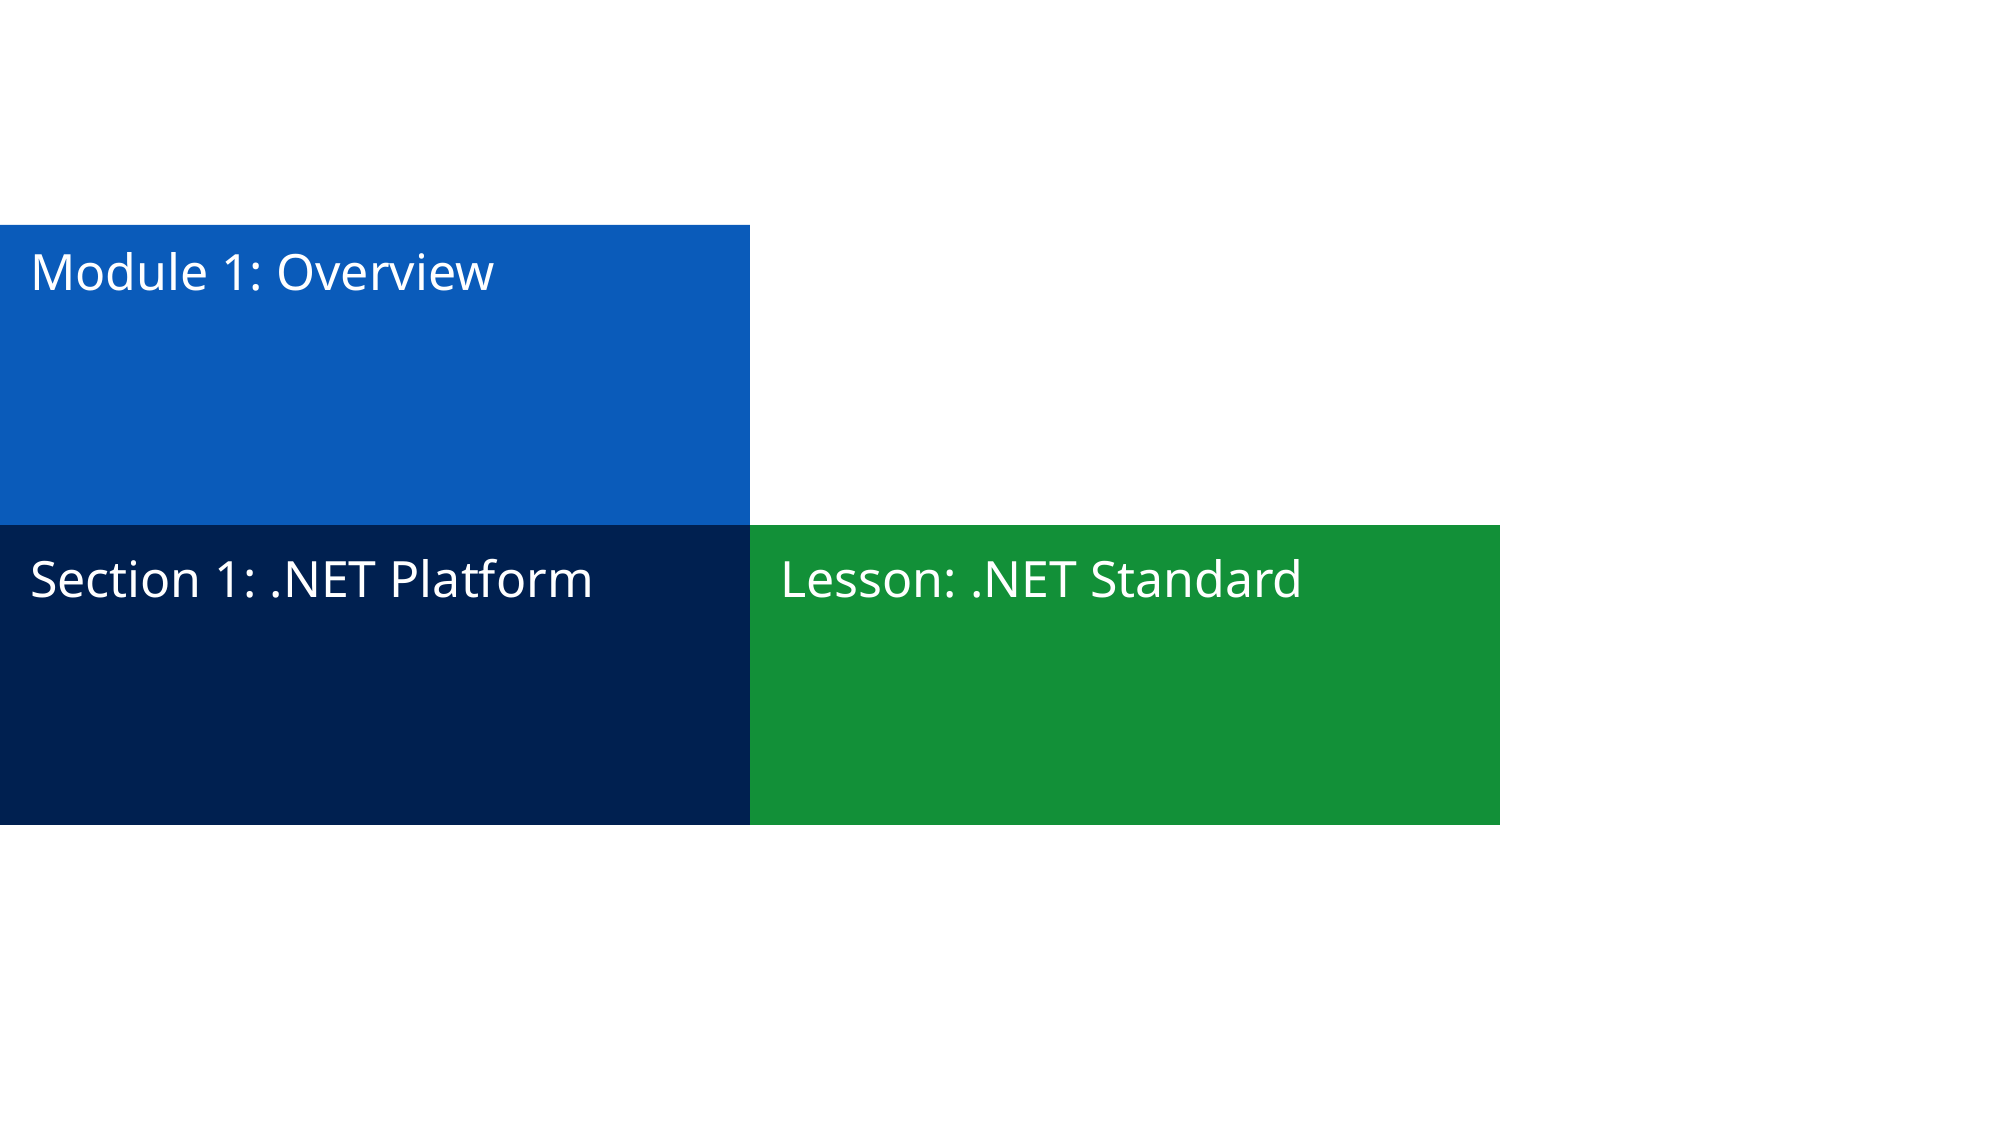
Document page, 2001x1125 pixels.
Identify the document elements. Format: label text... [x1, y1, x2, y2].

title Module 1: Overview [0, 224, 750, 525]
list Lesson: .NET Standard [750, 525, 1500, 825]
list Section 1: .NET Platform [0, 525, 750, 825]
